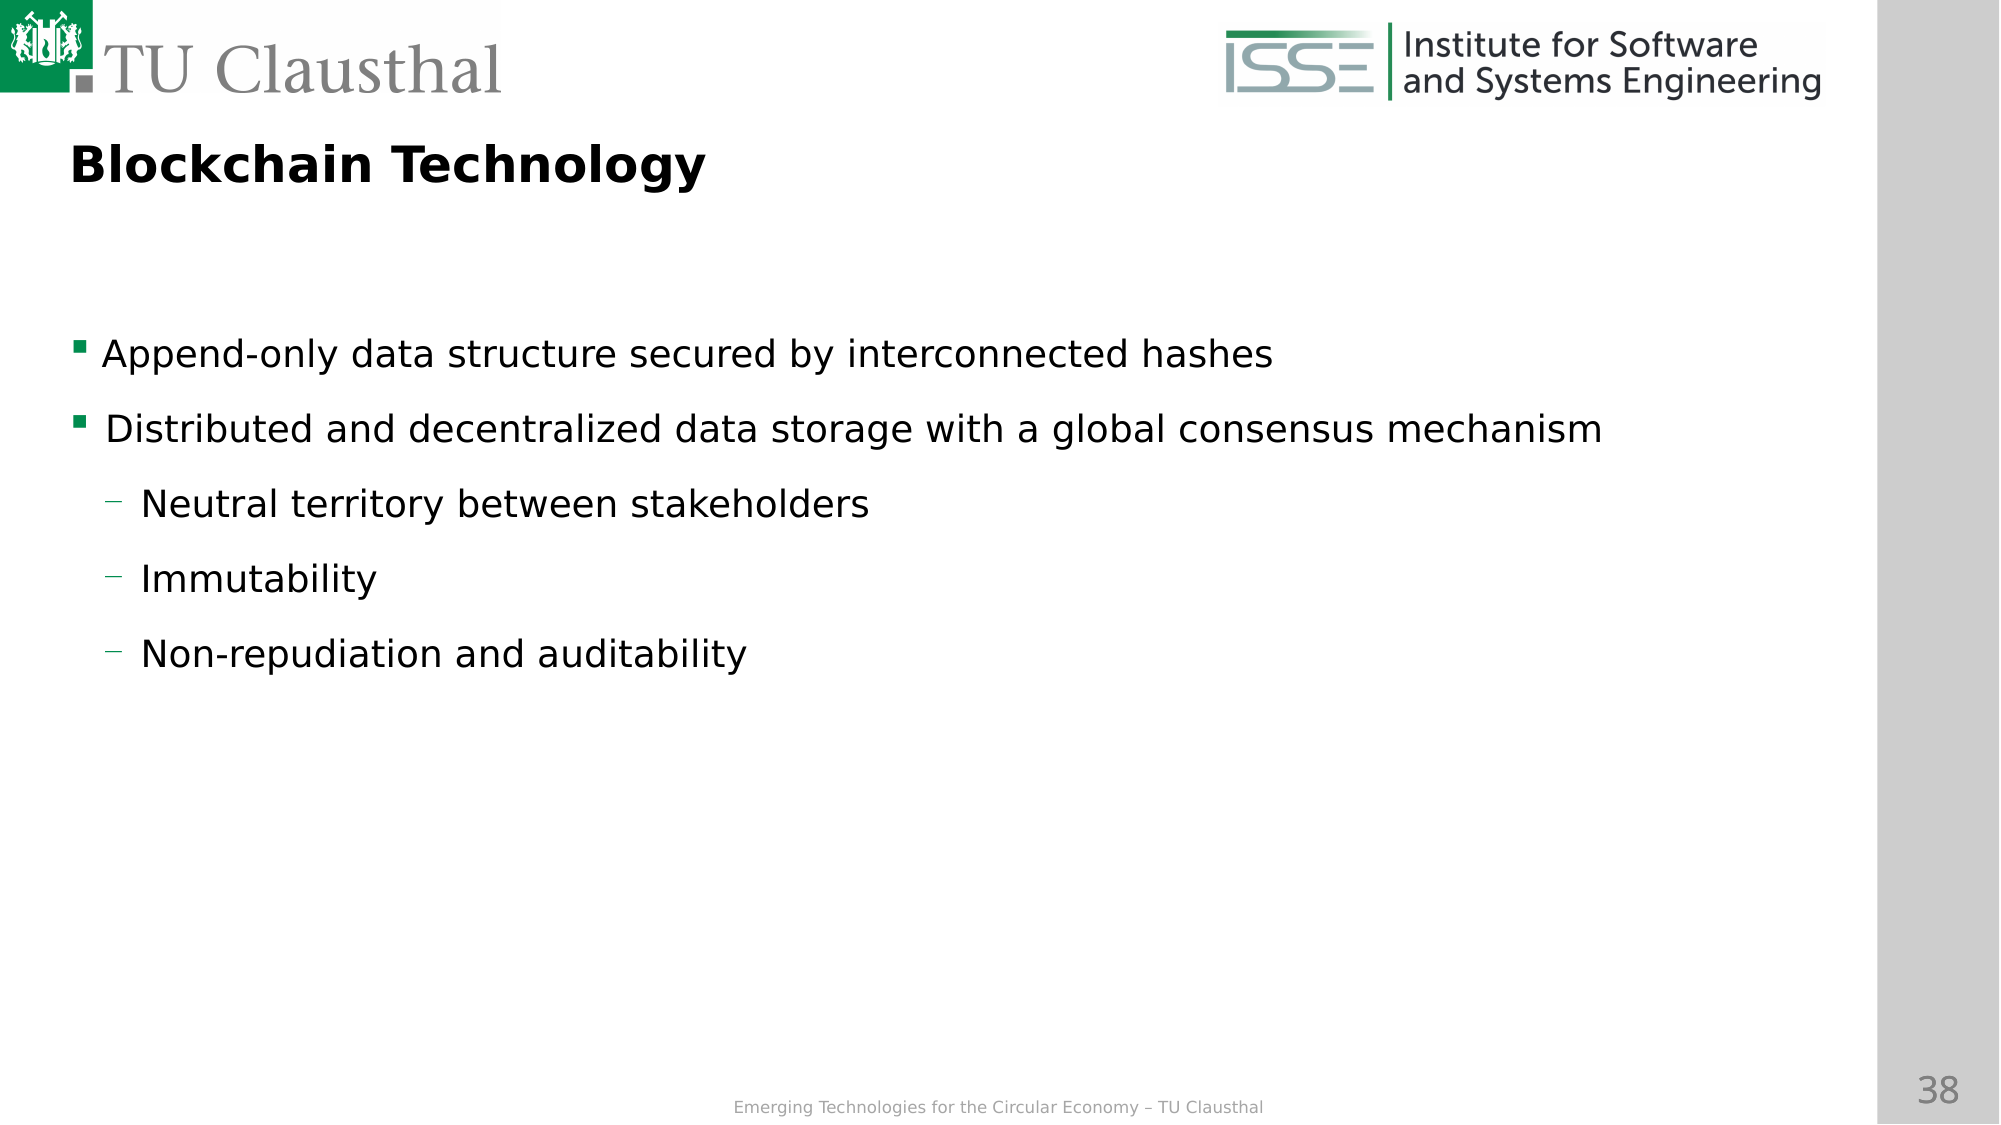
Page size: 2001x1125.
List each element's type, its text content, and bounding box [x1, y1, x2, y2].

picture [1218, 22, 1826, 107]
text_box Blockchain Technology [54, 125, 1818, 207]
text_box Append-only data structure secured by interconnected hashes Distributed and decentralized data storage with a global consensus mechanism Neutral territory between stakeholders Immutability Non-repudiation and auditability [54, 299, 1818, 1034]
picture [0, 0, 501, 93]
